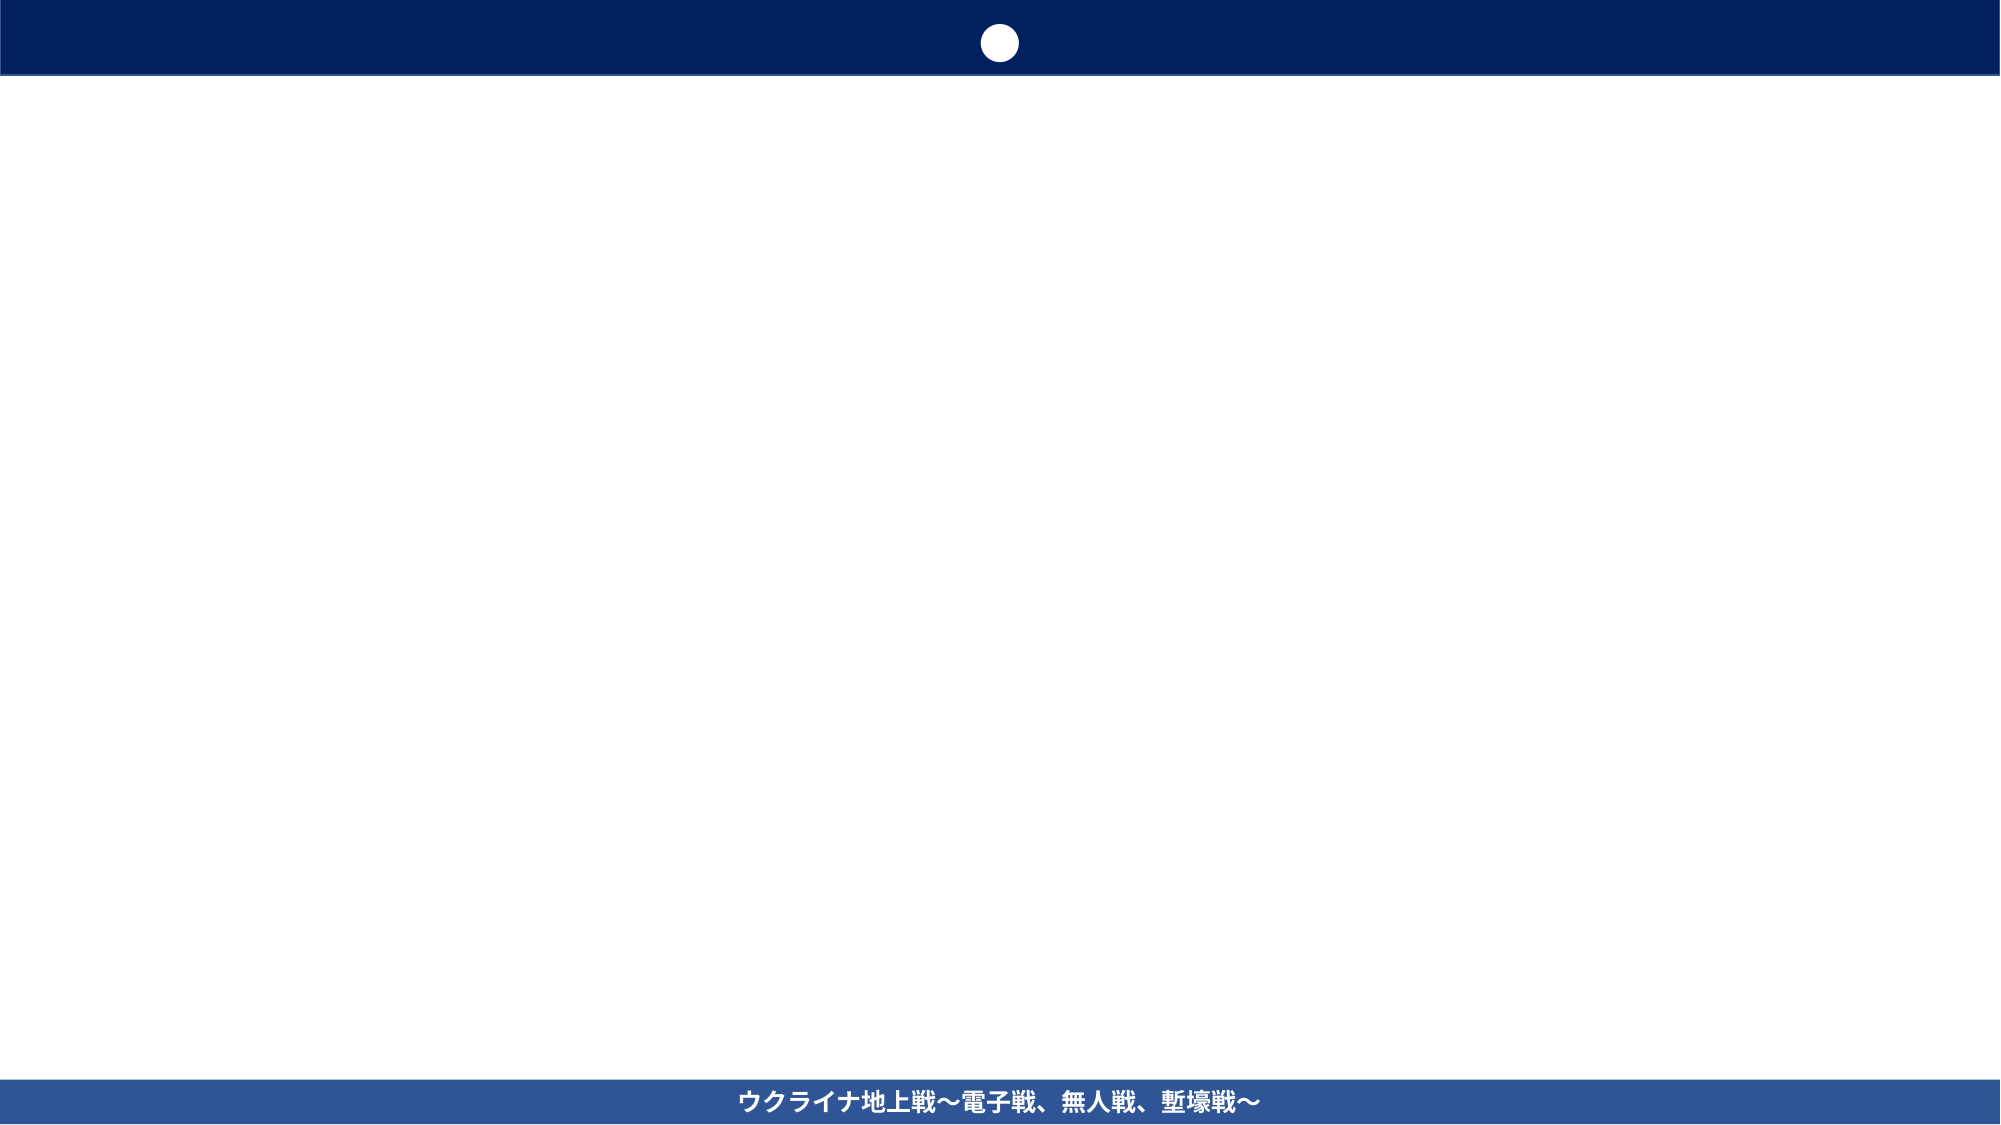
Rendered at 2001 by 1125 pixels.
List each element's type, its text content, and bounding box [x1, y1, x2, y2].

text_box ウクライナ地上戦～電子戦、無人戦、塹壕戦～ [0, 1079, 2000, 1125]
text_box ● [0, 0, 2000, 76]
